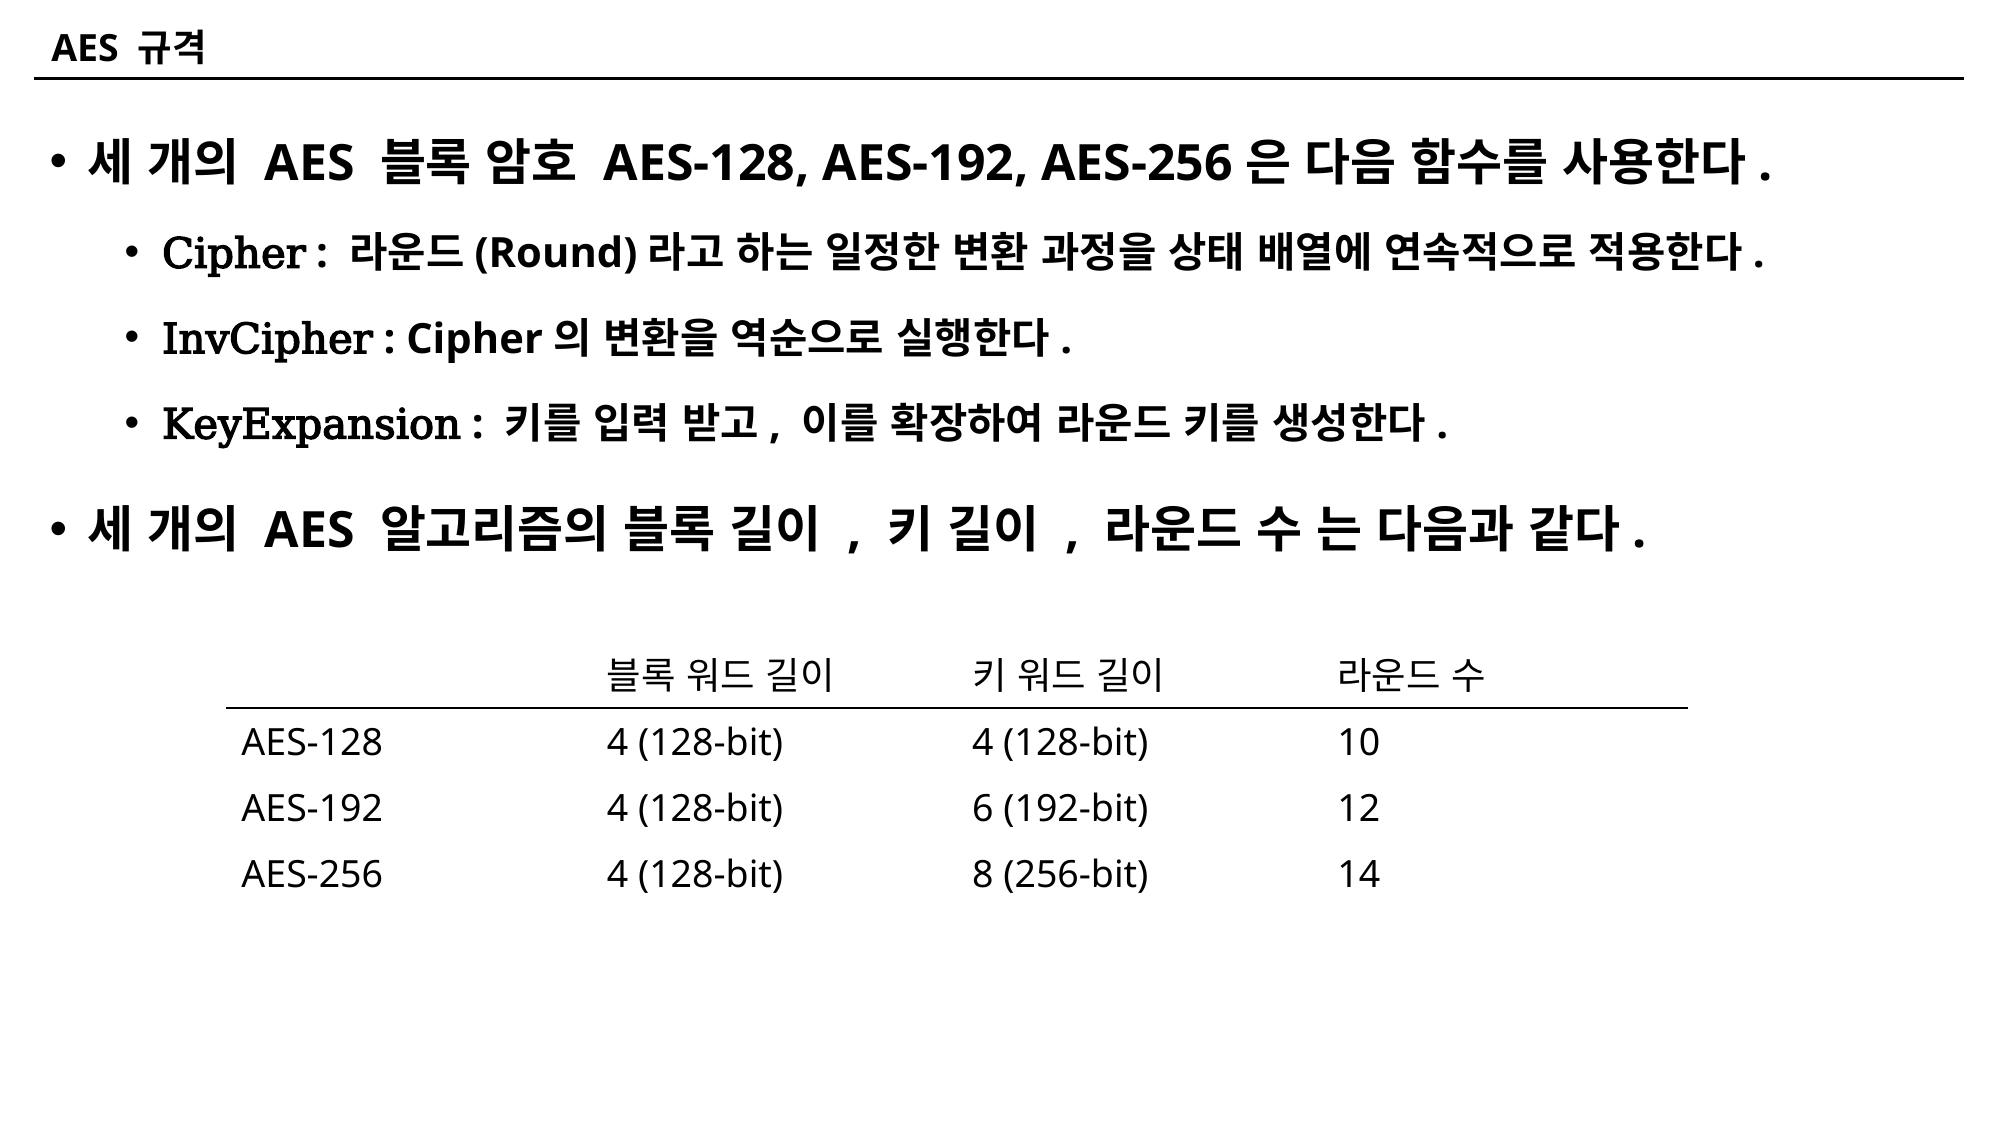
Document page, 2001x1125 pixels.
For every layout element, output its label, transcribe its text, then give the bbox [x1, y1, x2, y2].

title AES 규격 [36, 18, 1762, 79]
